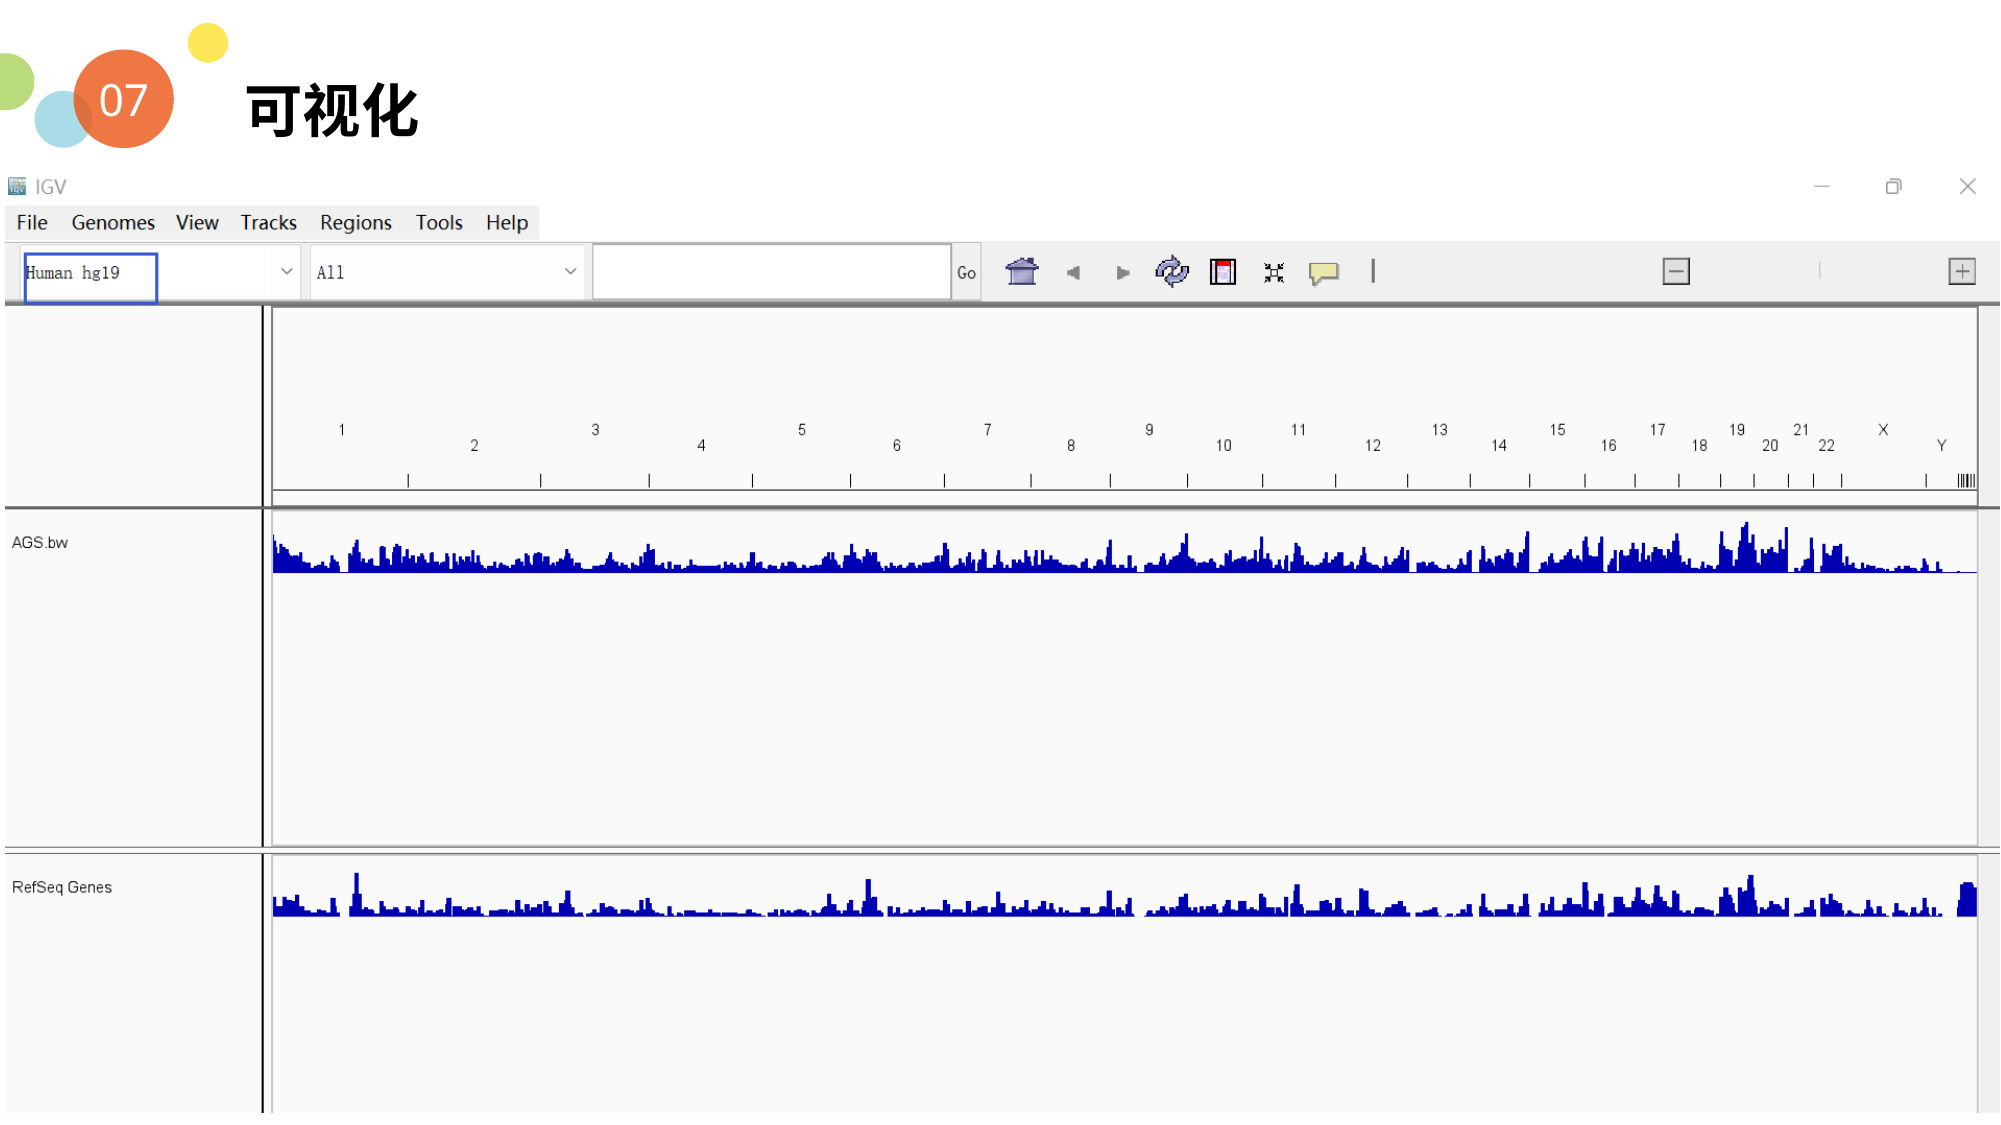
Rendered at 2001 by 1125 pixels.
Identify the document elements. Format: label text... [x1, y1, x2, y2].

text_box [0, 53, 35, 111]
picture [5, 170, 2000, 1113]
text_box 07 [87, 71, 161, 126]
text_box [34, 90, 88, 148]
text_box [187, 22, 229, 63]
text_box 可视化 [229, 67, 435, 152]
text_box [73, 49, 174, 149]
